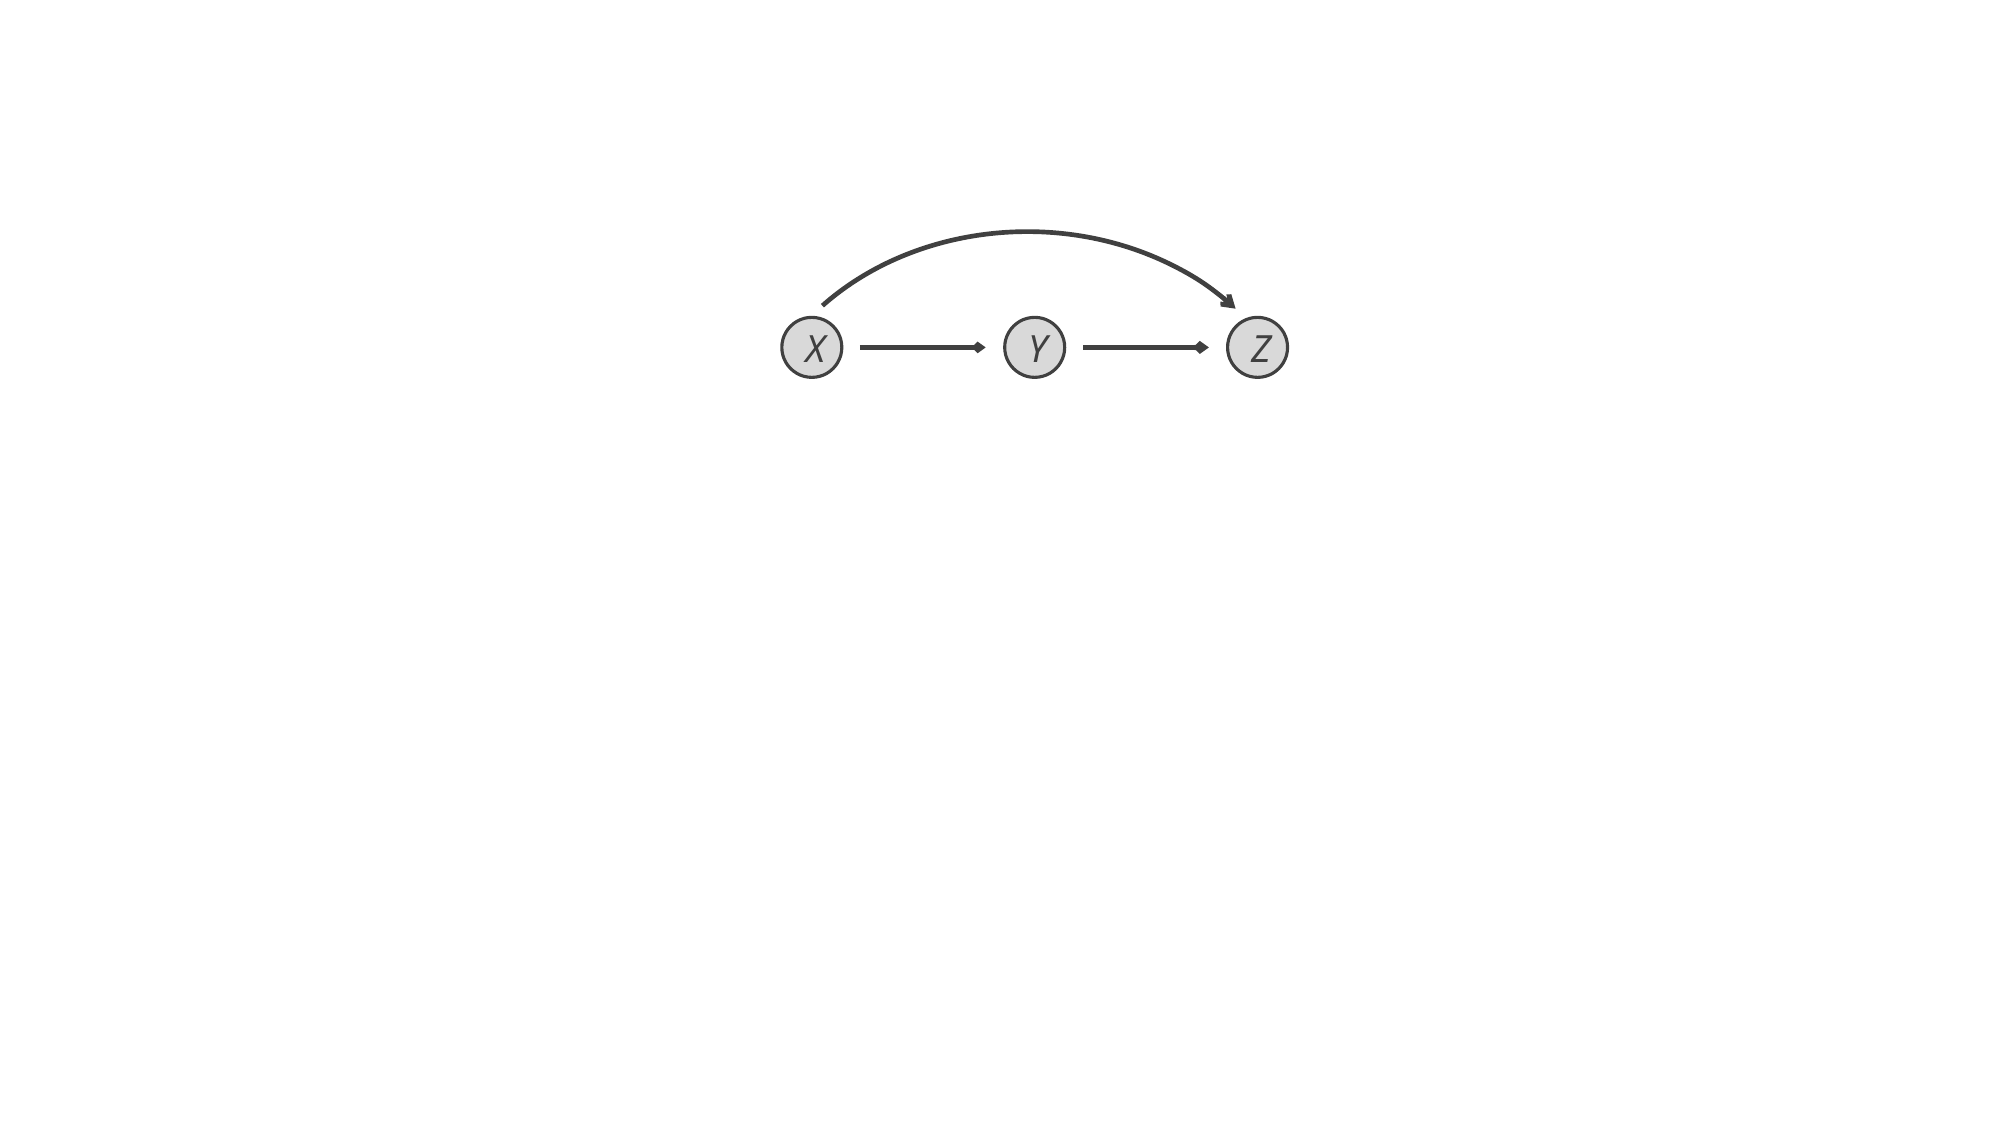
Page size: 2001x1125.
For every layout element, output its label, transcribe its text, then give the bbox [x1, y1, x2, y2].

text_box X [781, 317, 842, 378]
text_box Z [1227, 317, 1288, 378]
text_box [822, 231, 1236, 468]
